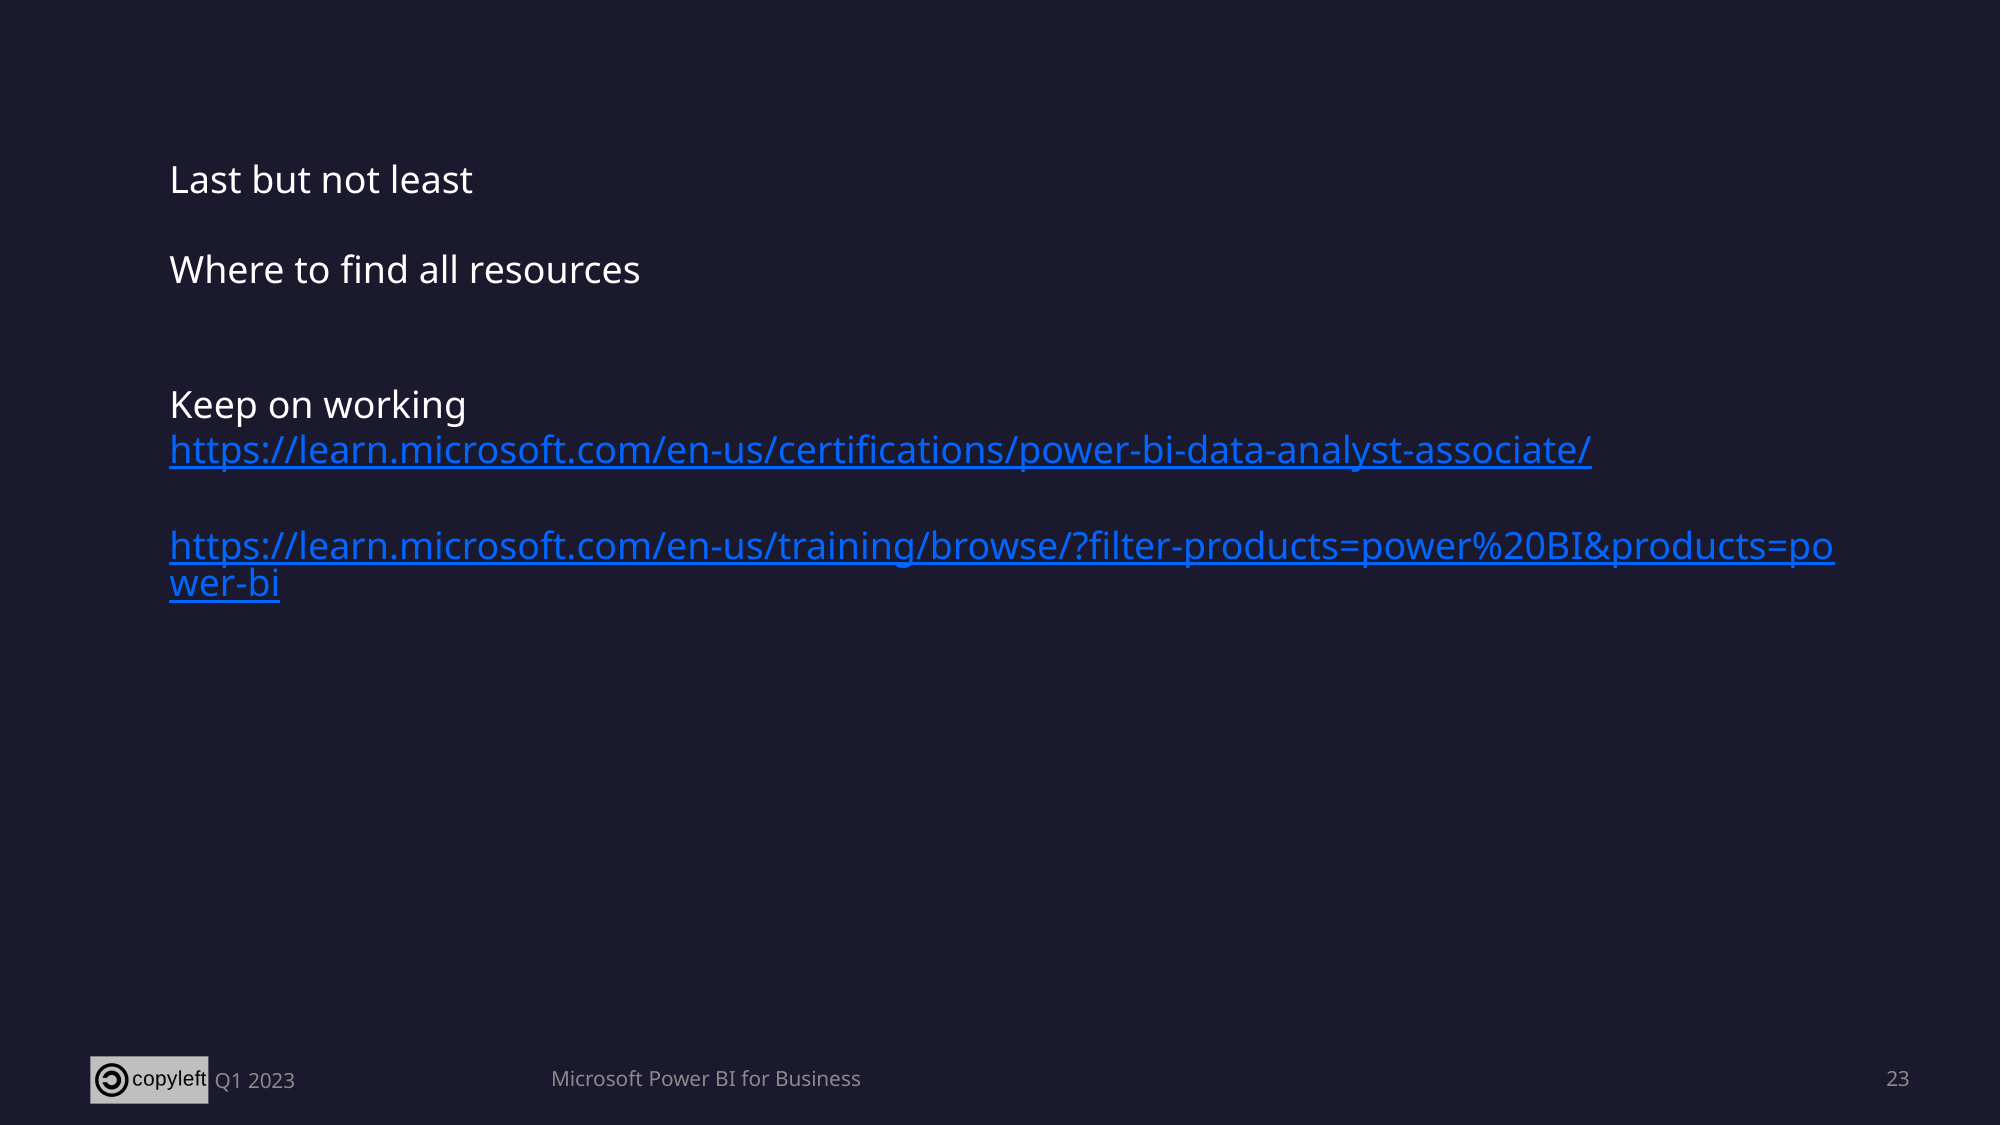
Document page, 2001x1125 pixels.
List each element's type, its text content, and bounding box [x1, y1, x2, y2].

footer Microsoft Power BI for Business [551, 1067, 1598, 1093]
picture [90, 1050, 209, 1110]
slide_number 23 [1632, 1067, 1910, 1093]
text_box Last but not least Where to find all resources Keep on working https://learn.microsoft.com/en-us/certifications/power-bi-data-analyst-associate/ https://learn.microsoft.com/en-us/training/browse/?filter-products=power%20BI&products=power-bi [154, 148, 1851, 619]
slide_number Q1 2023 [214, 1067, 529, 1093]
